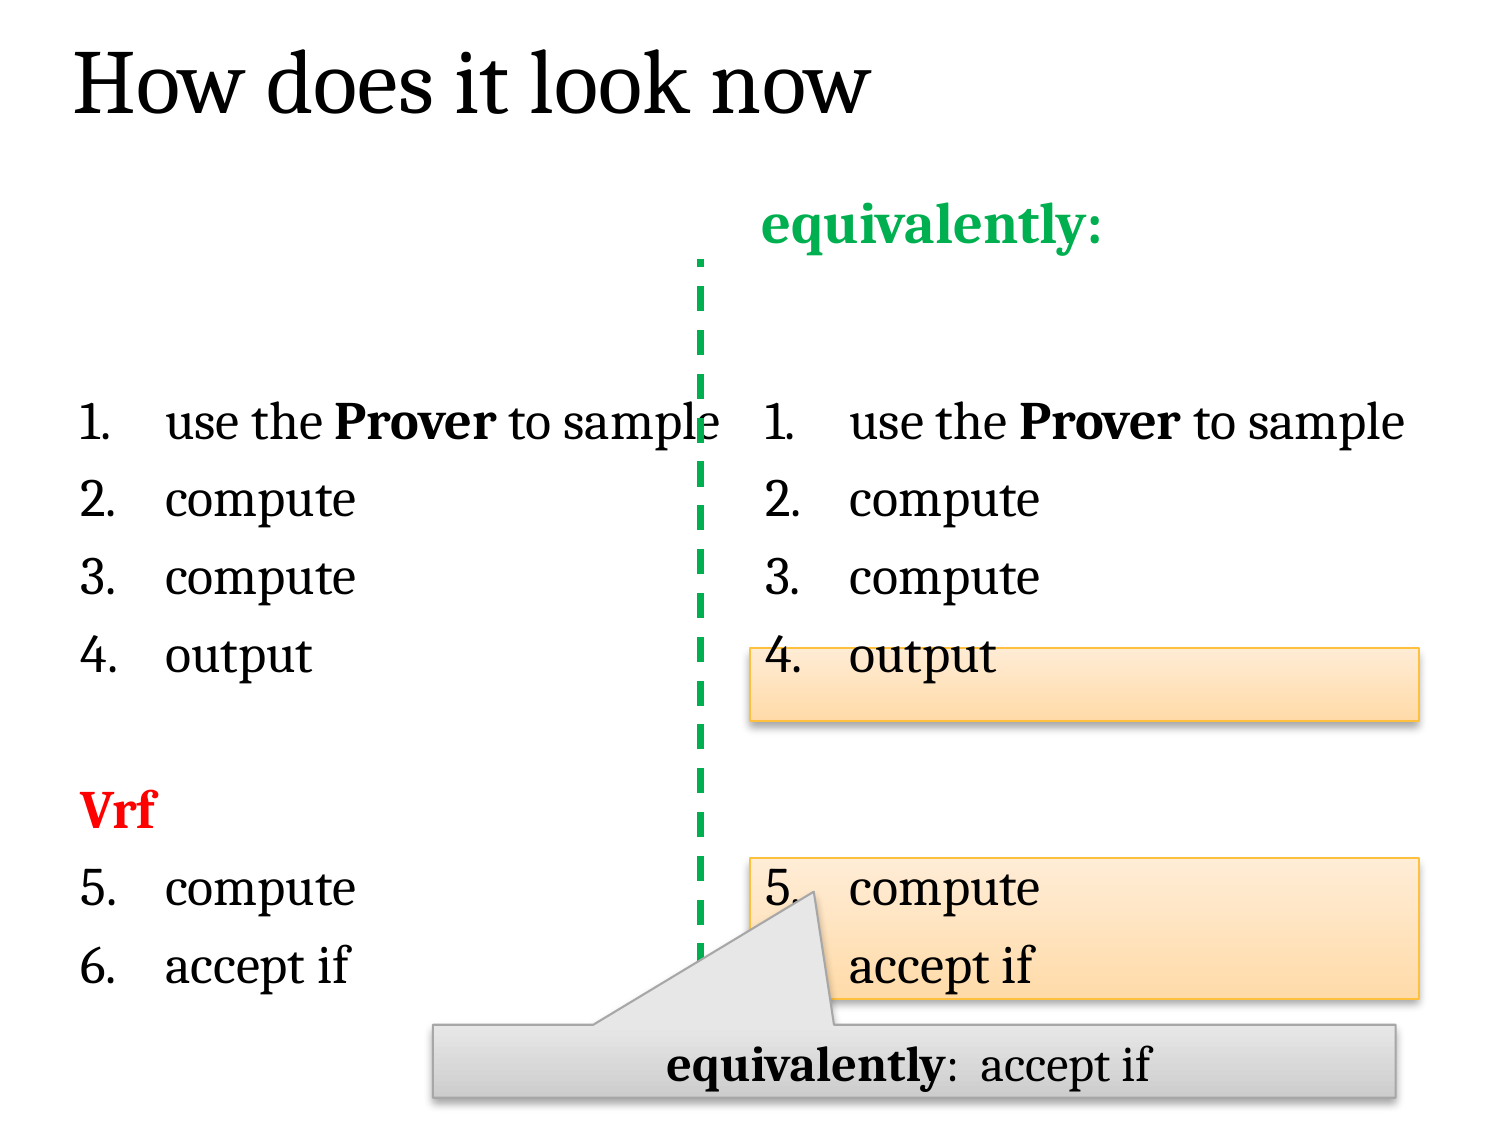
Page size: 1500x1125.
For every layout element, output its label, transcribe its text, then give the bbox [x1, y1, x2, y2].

text_box equivalently: [746, 177, 1118, 263]
text_box [749, 857, 1420, 1000]
title How does it look now [57, 3, 1352, 164]
text_box [749, 647, 1420, 722]
